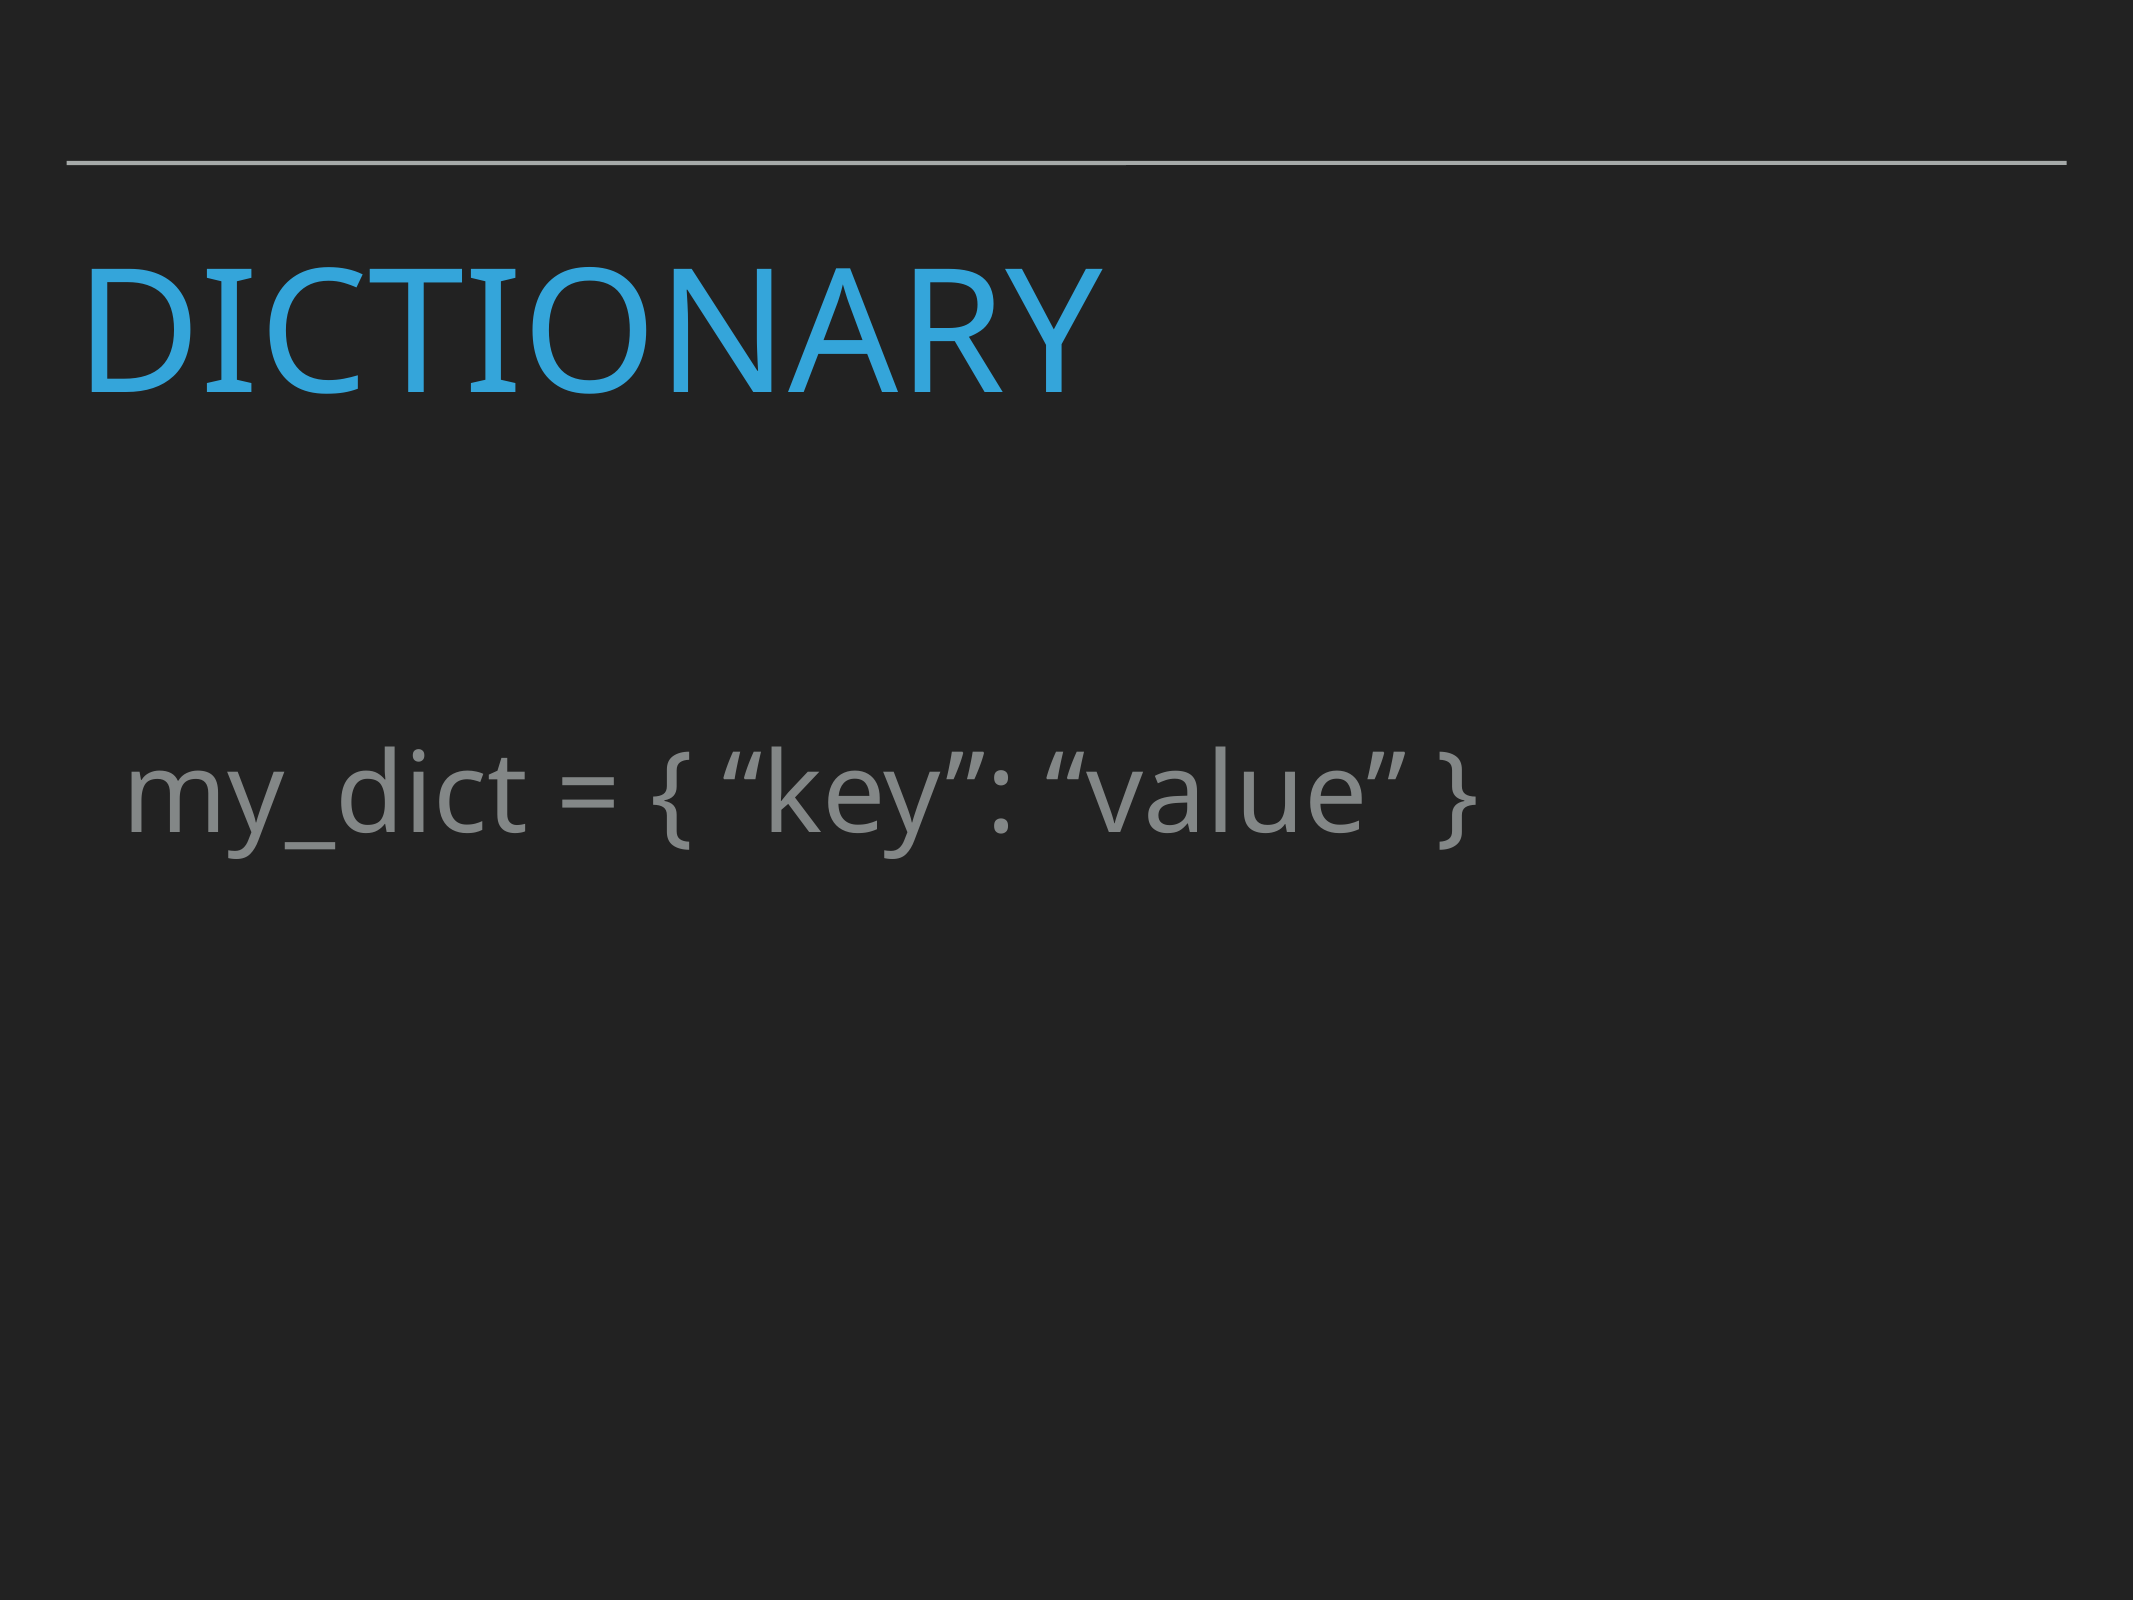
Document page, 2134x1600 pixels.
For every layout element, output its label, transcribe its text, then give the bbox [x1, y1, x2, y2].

title Dictionary [66, 251, 2068, 445]
text_box my_dict = { “key”: “value” } [114, 711, 2019, 1048]
